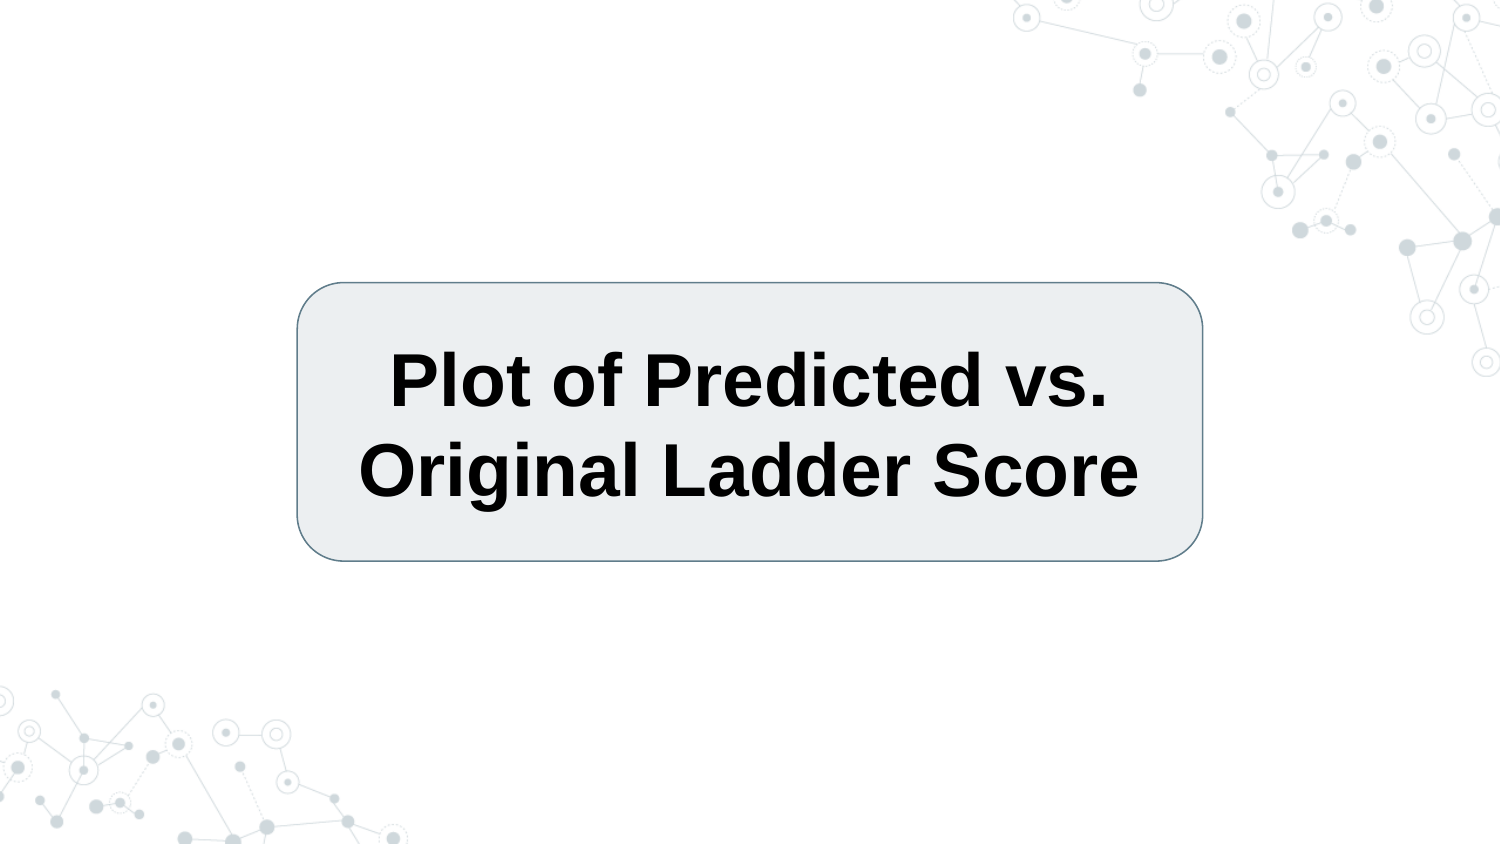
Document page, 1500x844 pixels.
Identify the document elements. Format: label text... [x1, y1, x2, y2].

picture [0, 0, 1500, 844]
text_box Plot of Predicted vs. Original Ladder Score [297, 282, 1203, 562]
list [0, 77, 1398, 750]
